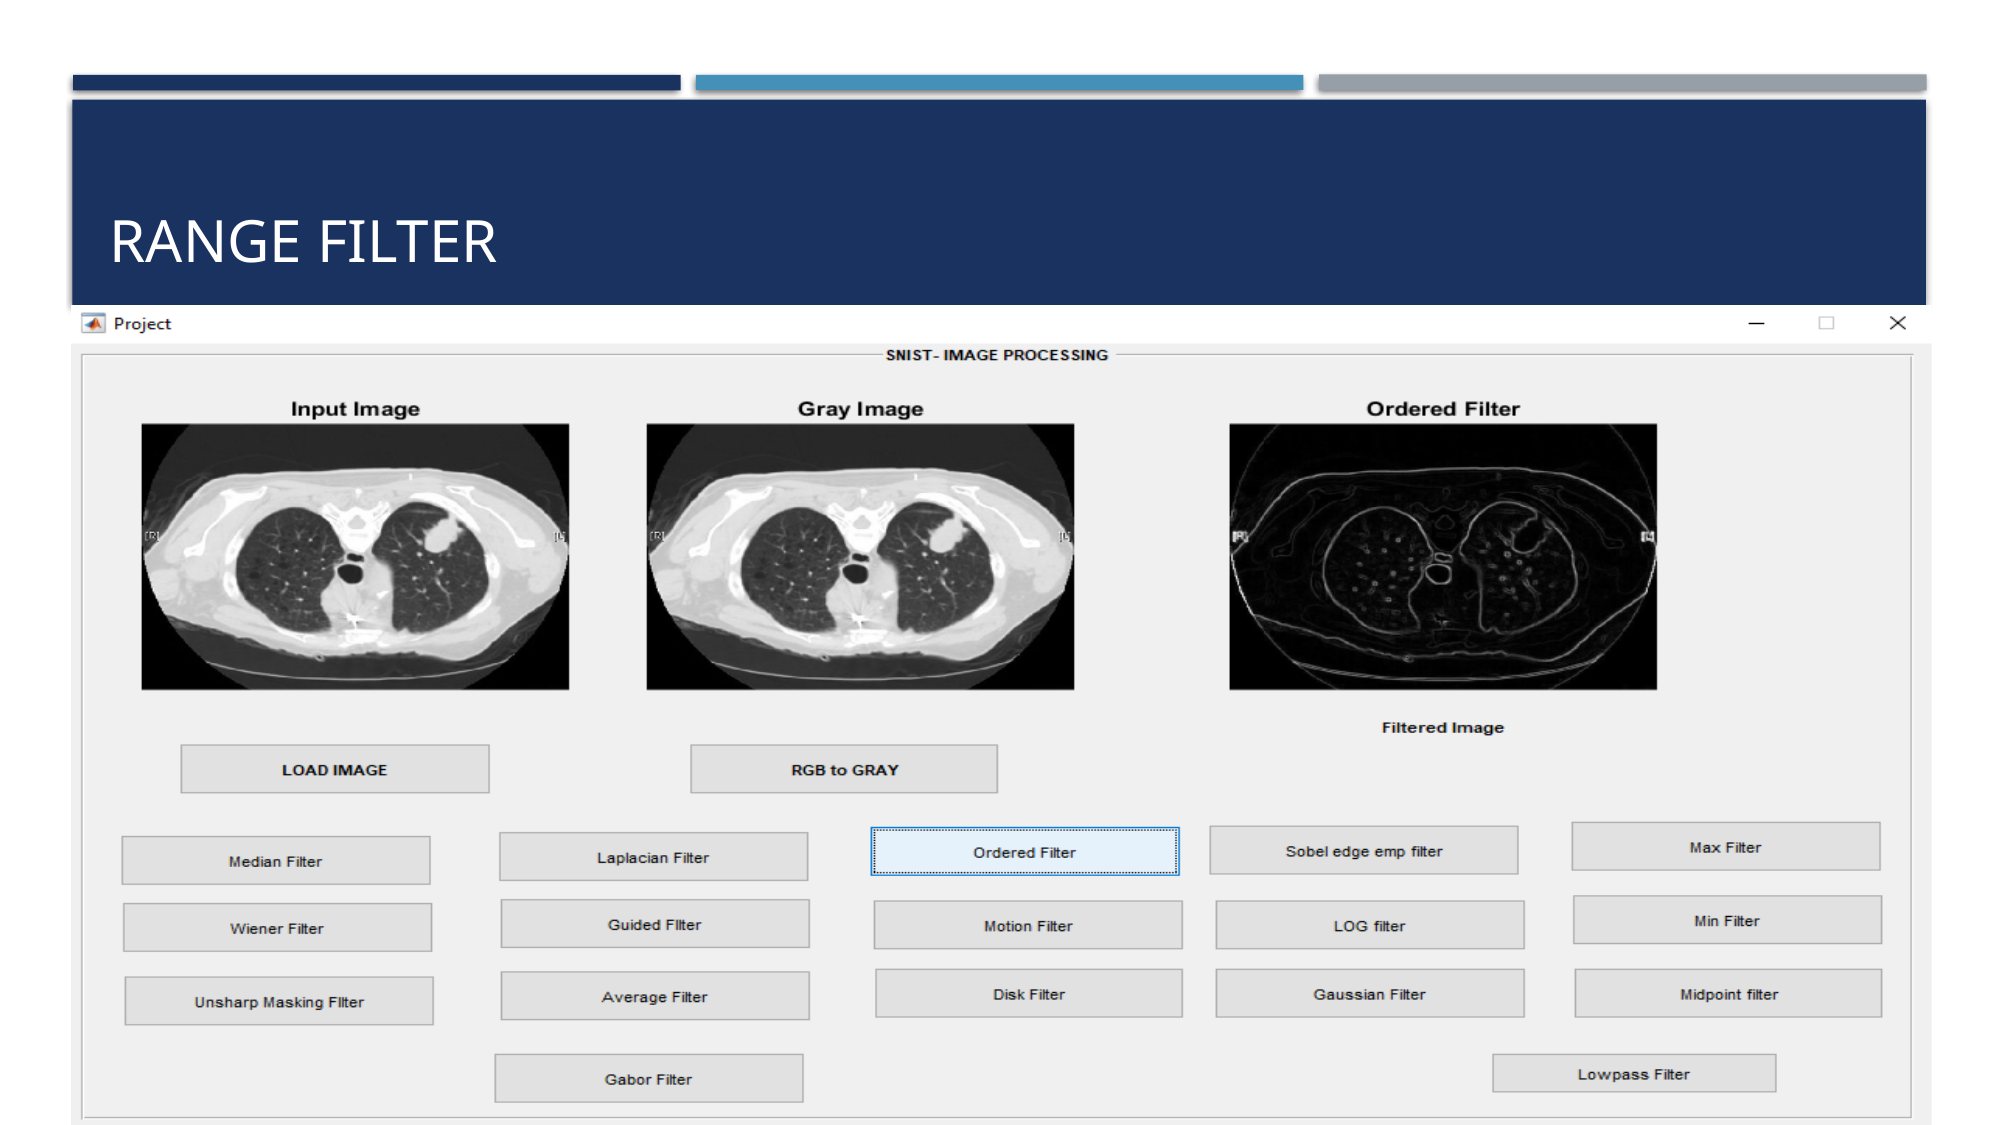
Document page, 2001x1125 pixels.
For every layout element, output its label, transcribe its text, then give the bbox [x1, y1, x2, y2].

title Range filter [94, 119, 1904, 282]
picture [70, 304, 1933, 1125]
